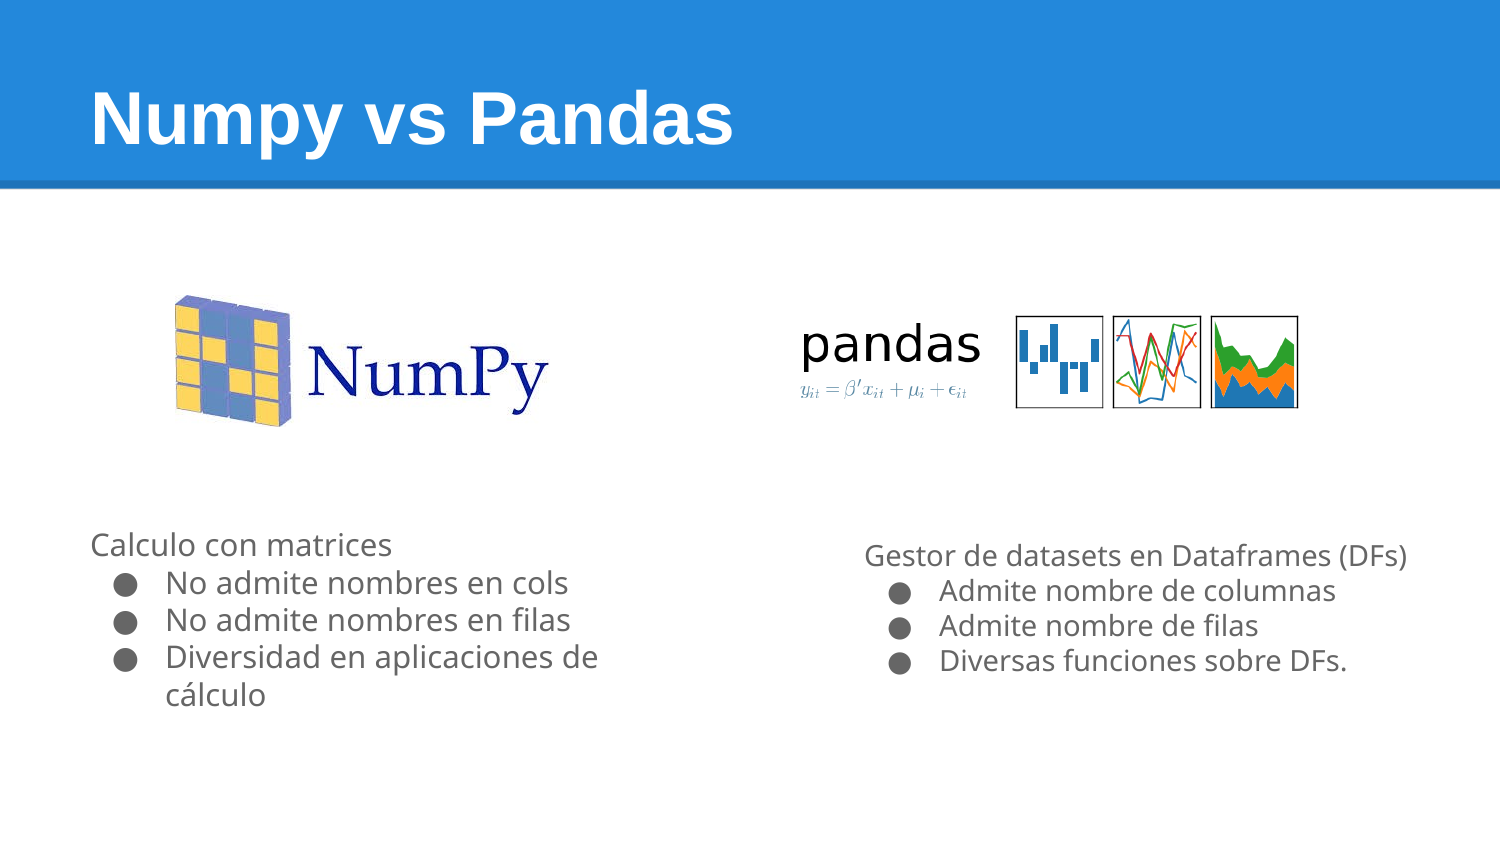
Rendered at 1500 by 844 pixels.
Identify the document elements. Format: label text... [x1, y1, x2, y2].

picture [772, 304, 1313, 418]
title Numpy vs Pandas [75, 33, 1425, 175]
text_box Calculo con matrices No admite nombres en cols No admite nombres en filas Diversidad en aplicaciones de cálculo [75, 510, 721, 714]
text_box Gestor de datasets en Dataframes (DFs) Admite nombre de columnas Admite nombre de filas Diversas funciones sobre DFs. [849, 522, 1425, 701]
picture [174, 295, 550, 427]
